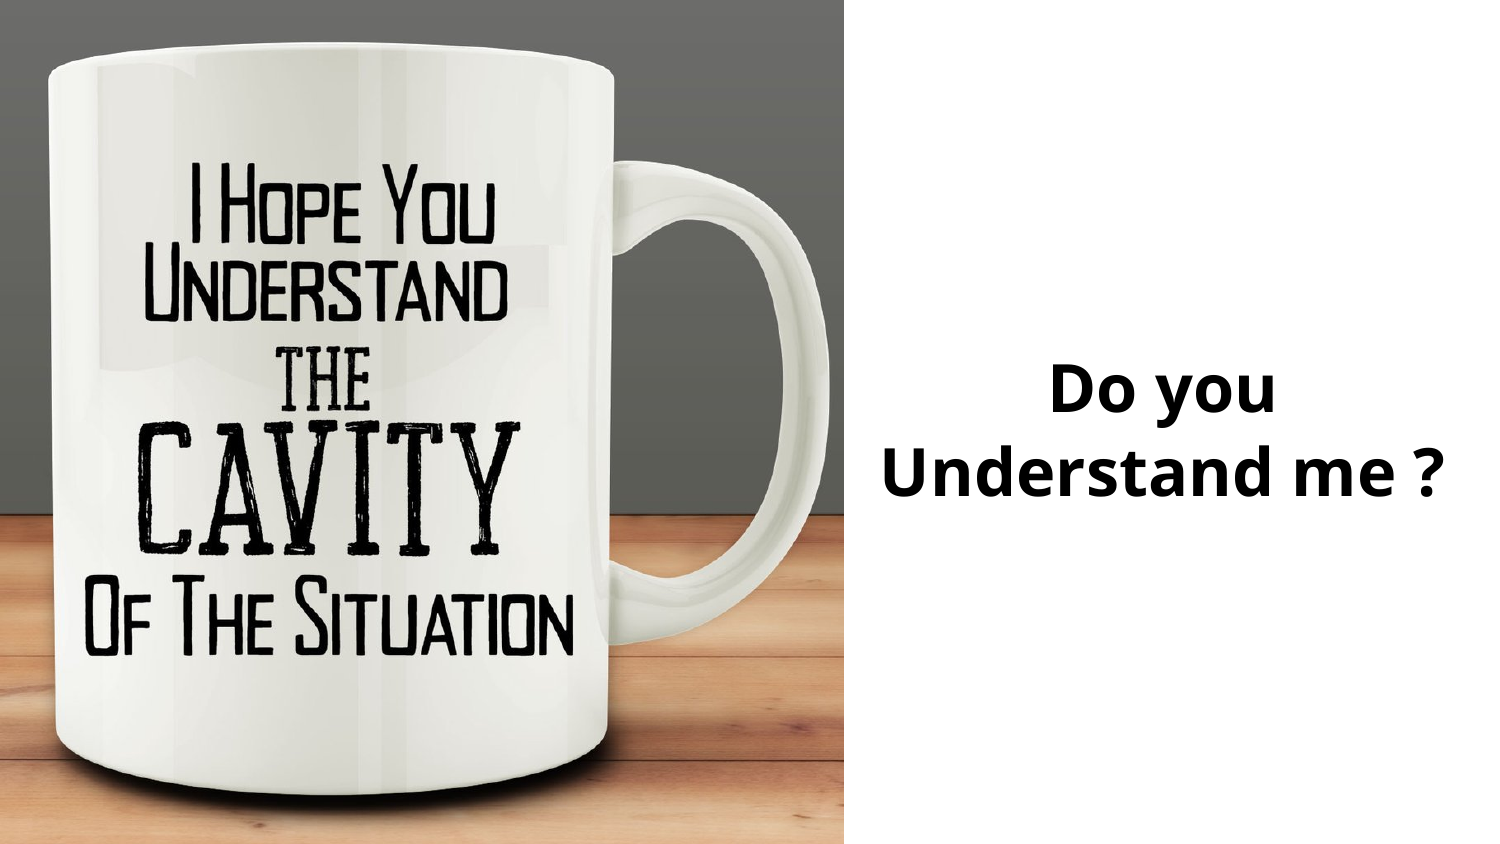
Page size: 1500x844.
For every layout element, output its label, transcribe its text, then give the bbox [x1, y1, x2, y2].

picture [0, 0, 844, 844]
list Do you Understand me ? [848, 67, 1483, 788]
